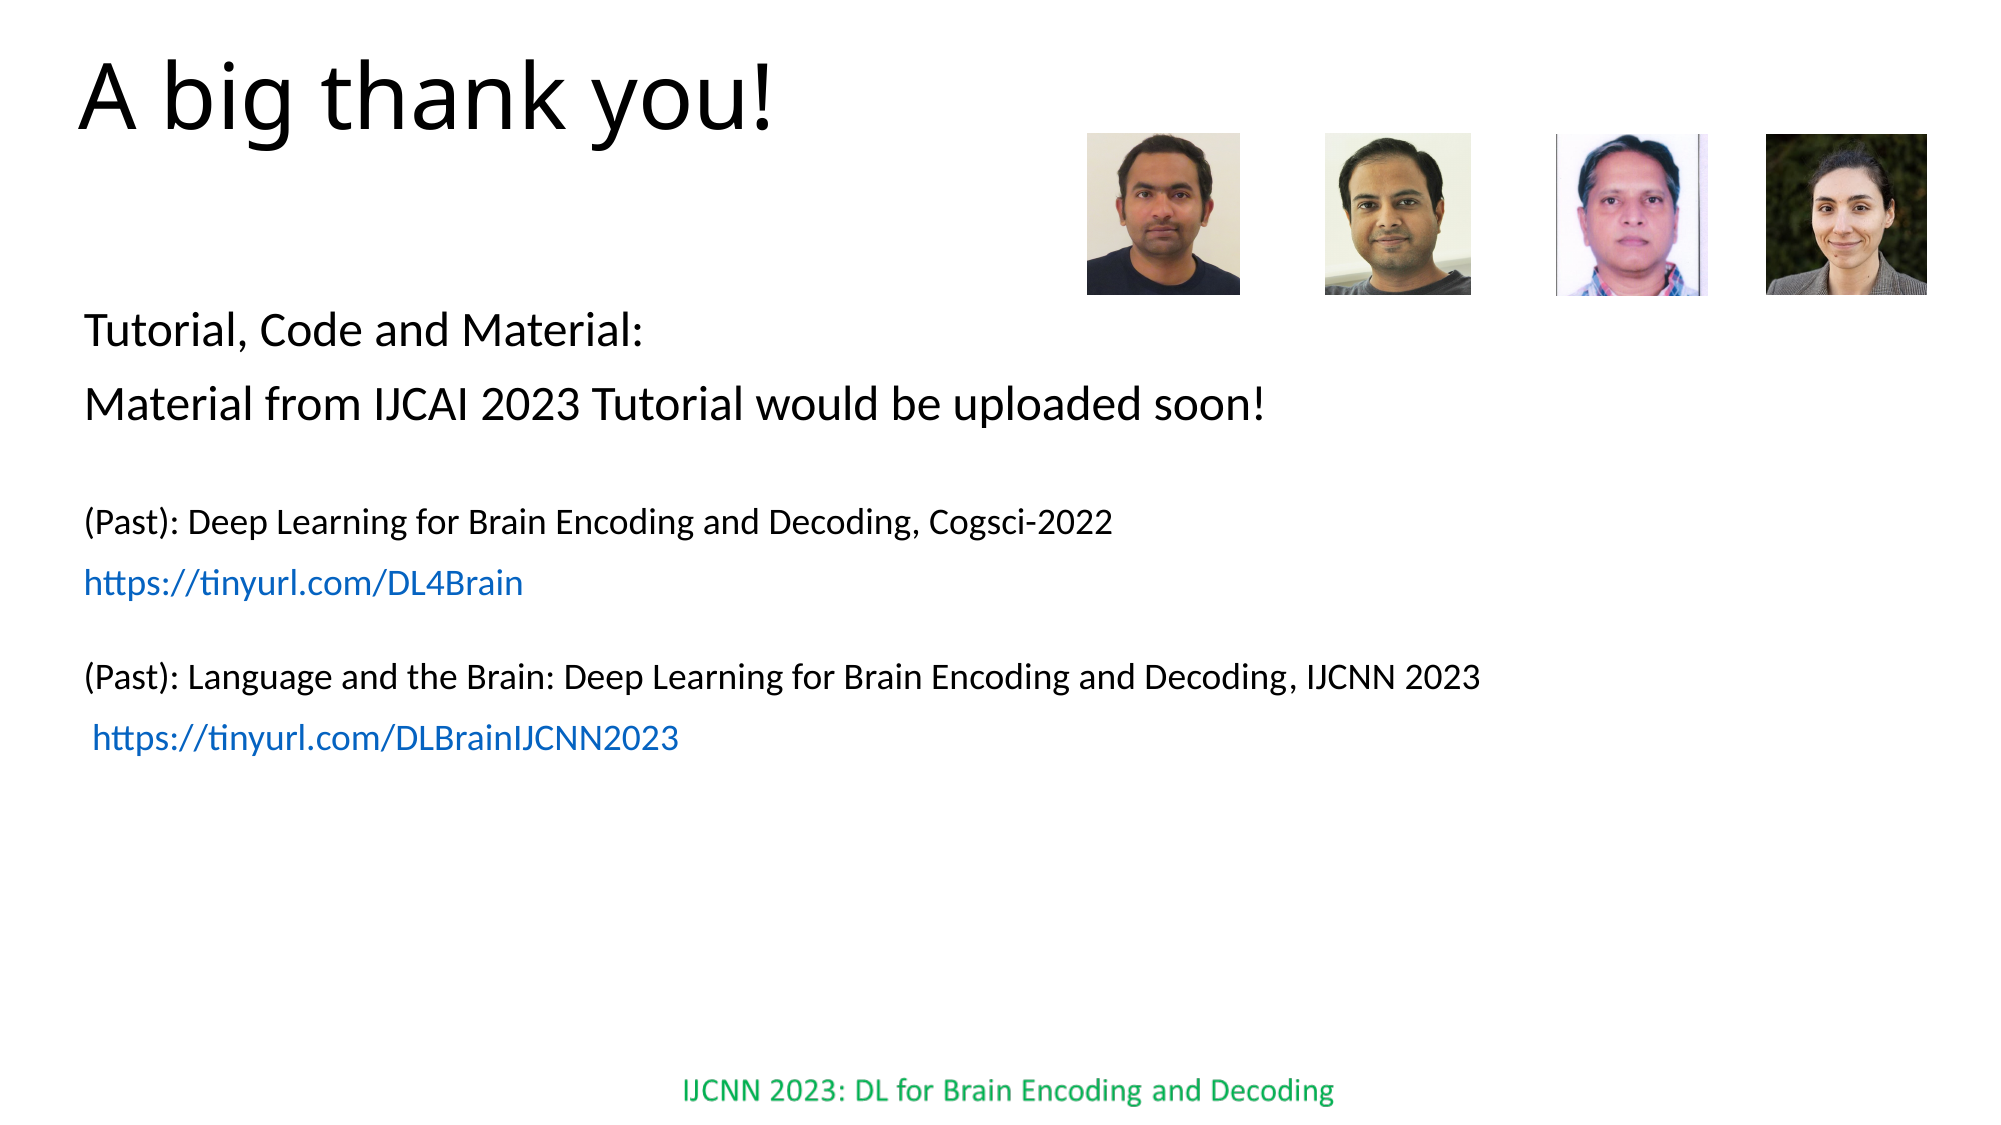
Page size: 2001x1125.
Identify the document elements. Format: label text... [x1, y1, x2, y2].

text_box (Past): Language and the Brain: Deep Learning for Brain Encoding and Decoding, IJCNN 2023 https://tinyurl.com/DLBrainIJCNN2023 [68, 649, 1512, 767]
picture [1087, 133, 1240, 295]
text_box Tutorial, Code and Material: Material from IJCAI 2023 Tutorial would be uploaded soon! [68, 295, 1395, 439]
picture [1555, 134, 1708, 296]
picture [661, 1059, 1379, 1125]
picture [1766, 134, 1927, 295]
title A big thank you! [63, 28, 1789, 171]
picture [1325, 133, 1471, 295]
text_box (Past): Deep Learning for Brain Encoding and Decoding, Cogsci-2022 https://tinyurl.com/DL4Brain [68, 494, 1151, 611]
